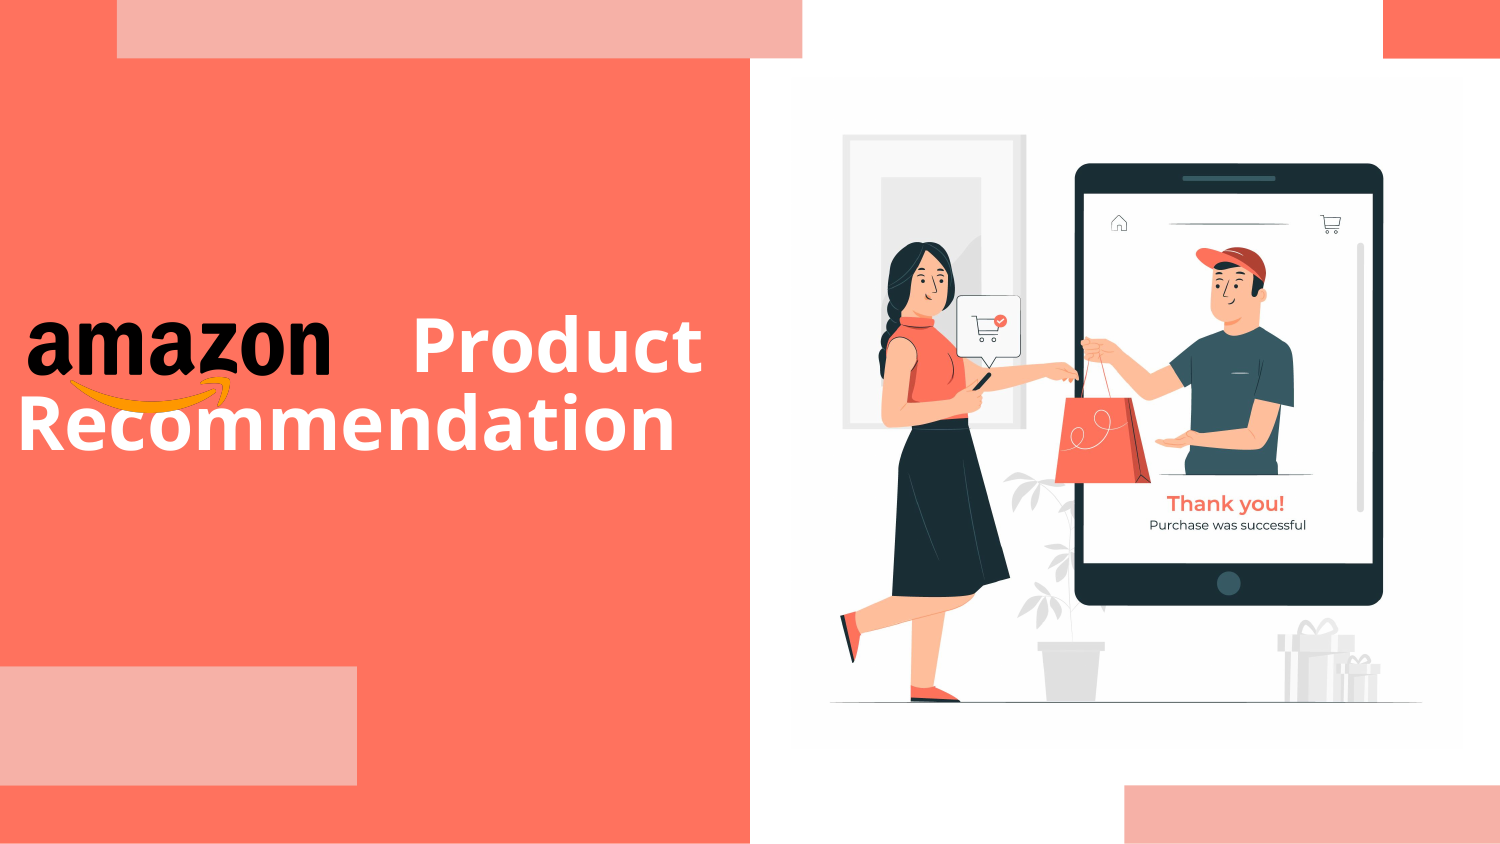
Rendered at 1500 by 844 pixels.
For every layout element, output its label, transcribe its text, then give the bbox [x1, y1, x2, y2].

picture [791, 77, 1463, 749]
picture [28, 322, 329, 414]
text_box [0, 666, 357, 786]
title Amazon Product Recommendation [0, 192, 744, 481]
